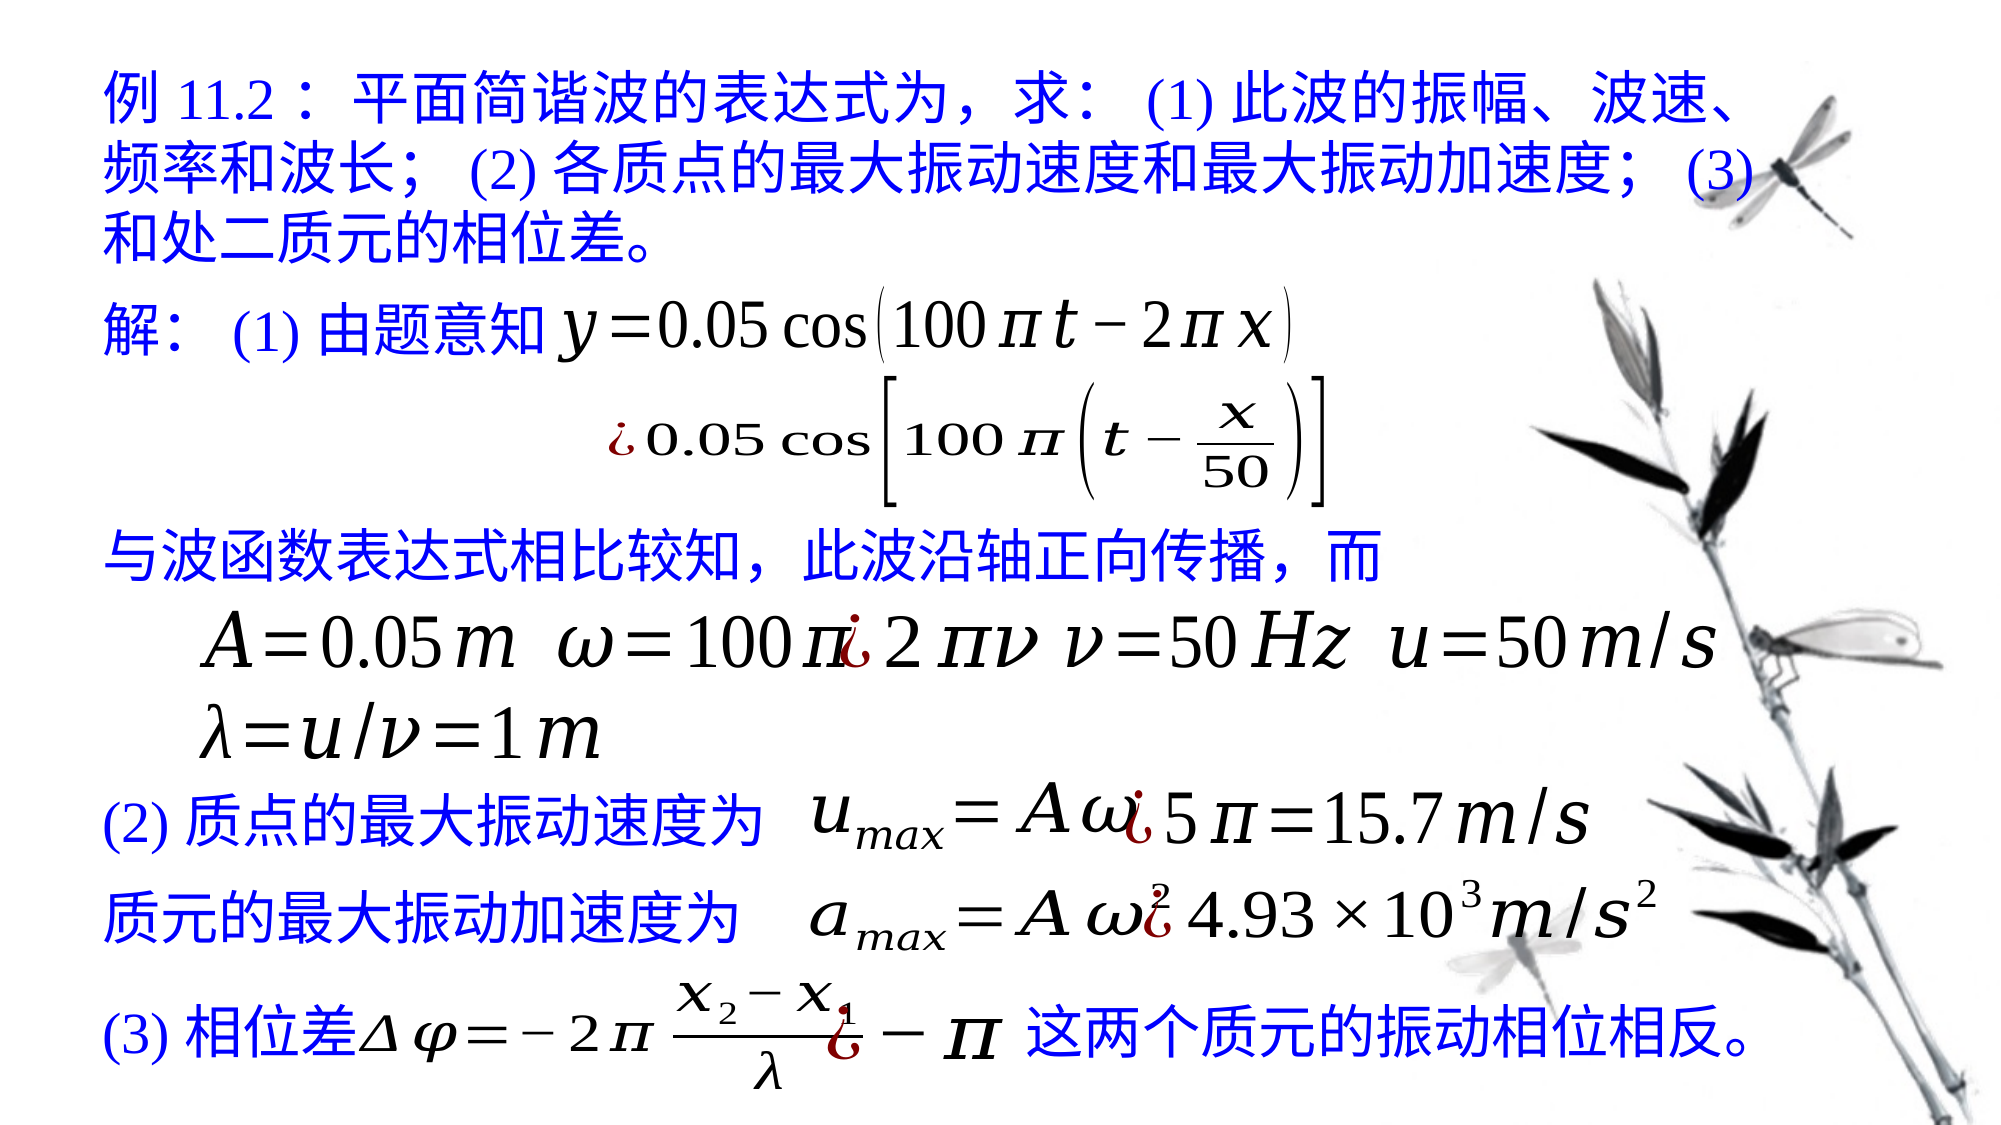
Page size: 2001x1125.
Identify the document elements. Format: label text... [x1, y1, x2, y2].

picture [1376, 817, 1382, 840]
text_box (3)相位差 [87, 988, 393, 1073]
text_box (2)质点的最大振动速度为 [87, 776, 799, 862]
text_box 这两个质元的振动相位相反。 [1011, 987, 1826, 1073]
text_box 解：(1)由题意知 [87, 285, 968, 371]
picture [1376, 61, 2000, 1125]
picture [1689, 88, 1698, 96]
text_box 质元的最大振动加速度为 [87, 874, 763, 959]
